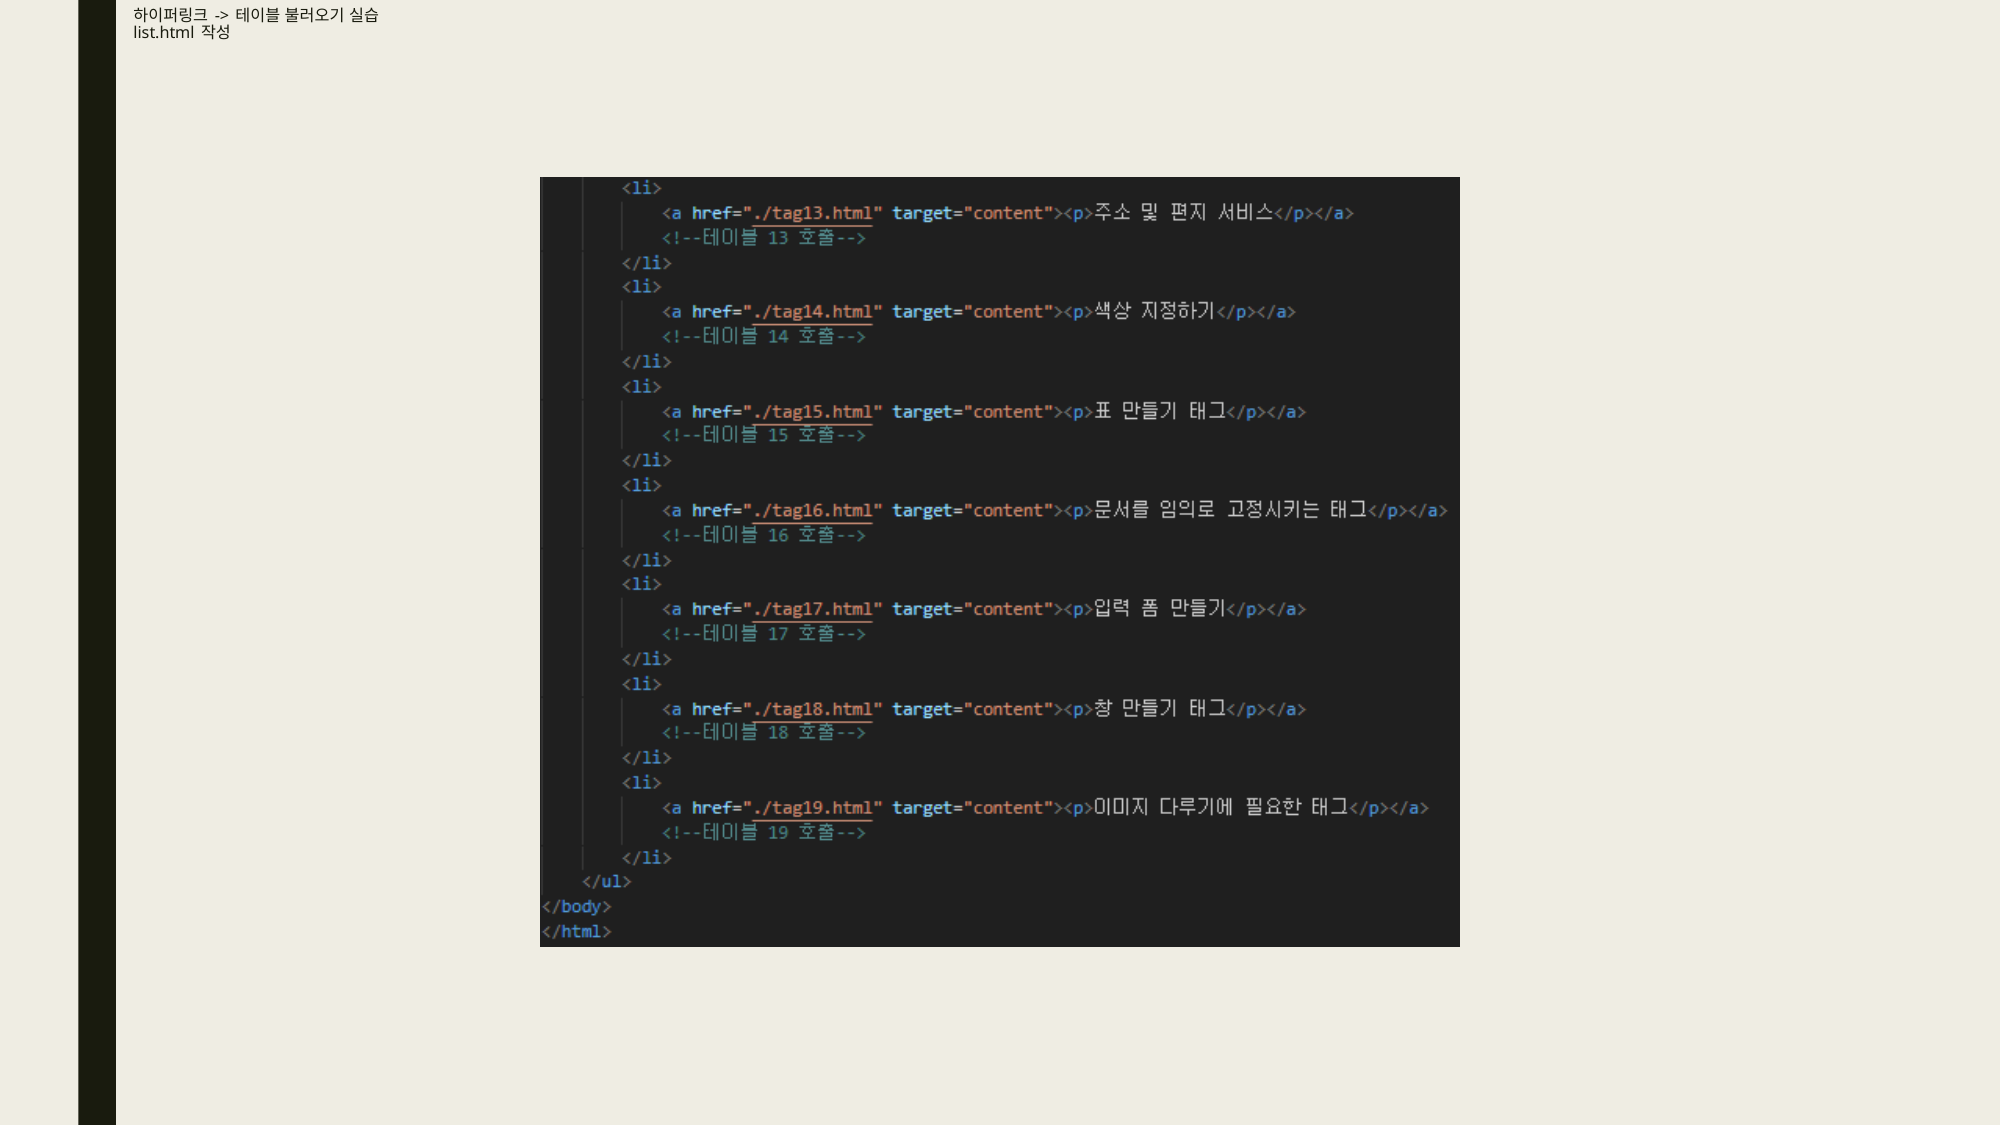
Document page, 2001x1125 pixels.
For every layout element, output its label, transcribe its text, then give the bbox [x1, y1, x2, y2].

picture [540, 177, 1460, 947]
title 하이퍼링크 -> 테이블 불러오기 실습 list.html 작성 [118, 0, 1694, 50]
